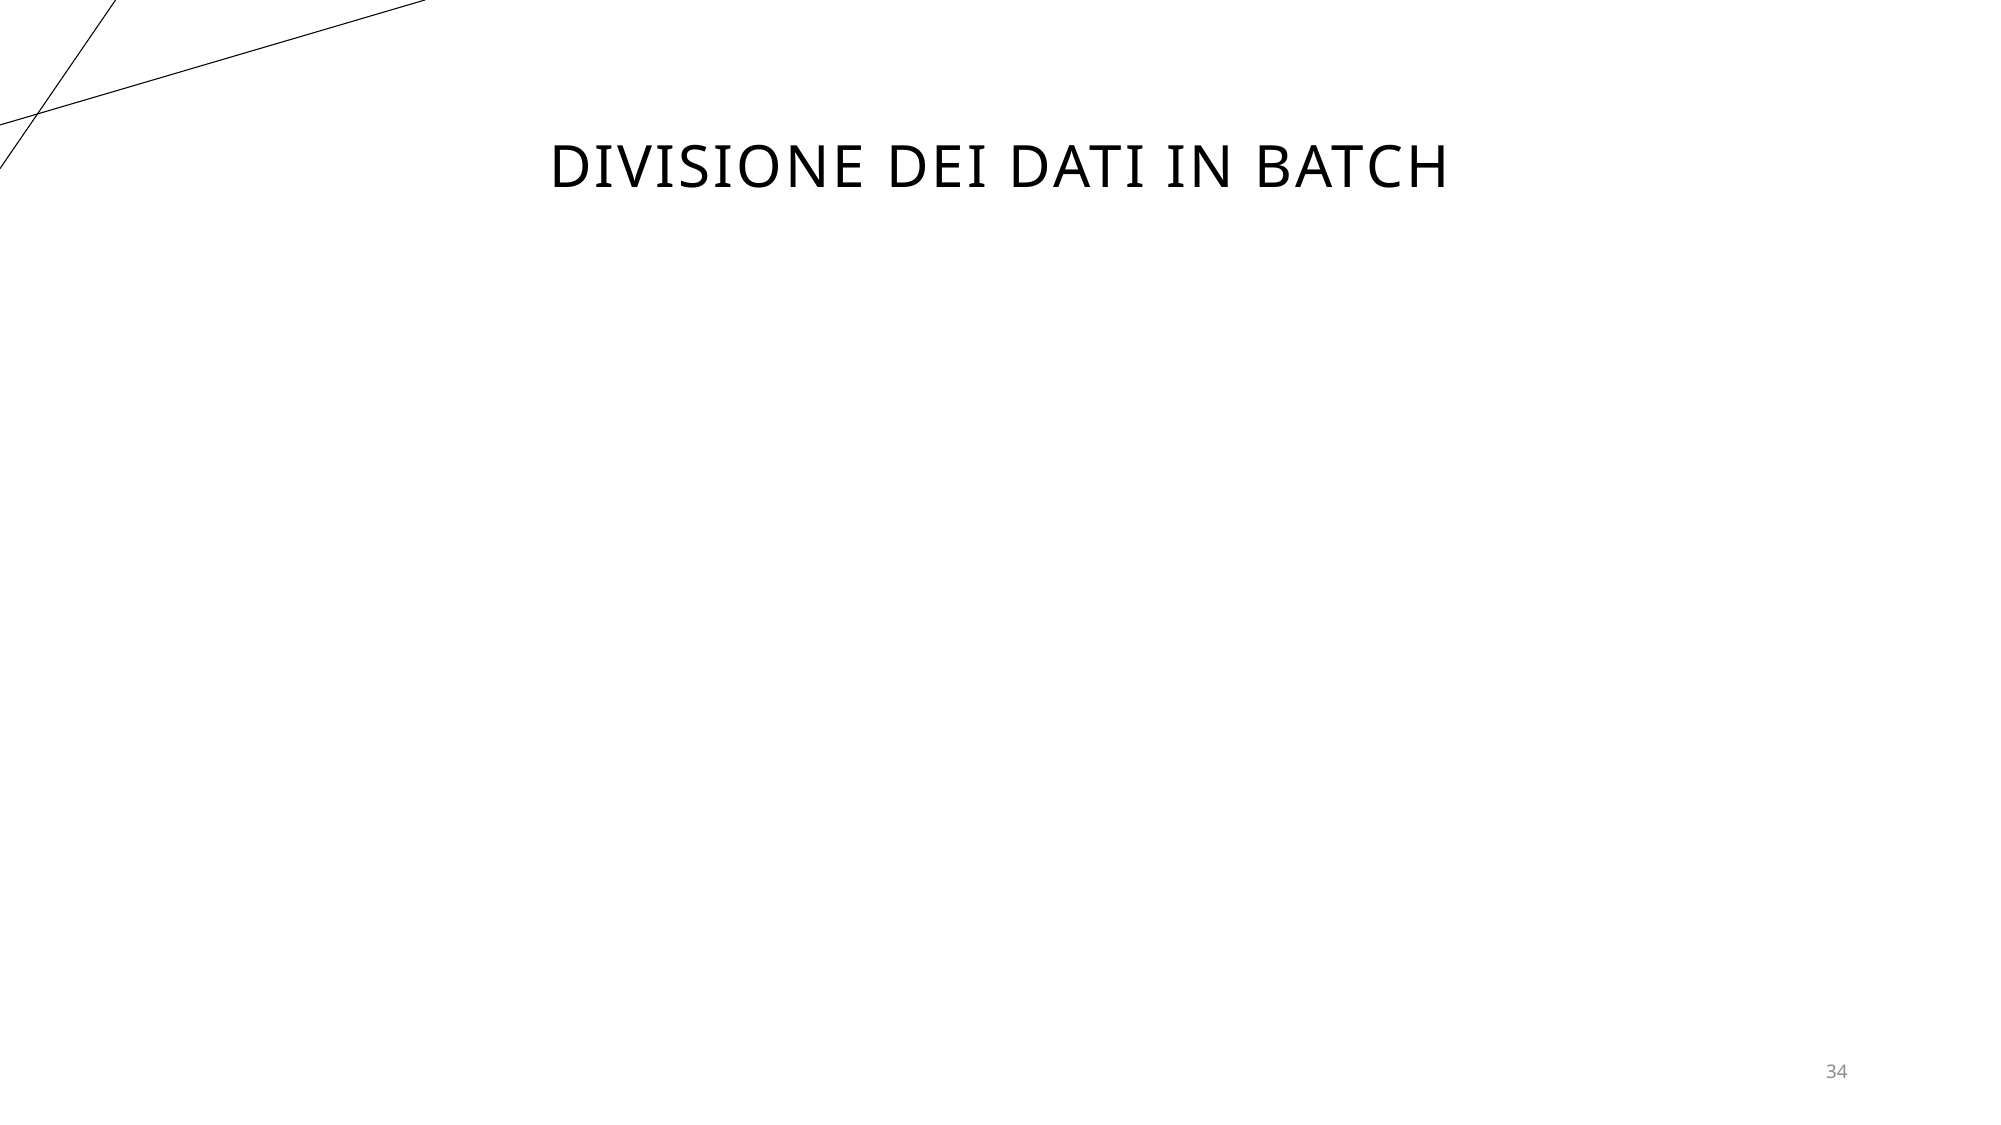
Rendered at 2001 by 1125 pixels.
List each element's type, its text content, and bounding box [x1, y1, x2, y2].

title Divisione dei dati in batch [137, 59, 1863, 278]
slide_number 34 [1412, 1042, 1863, 1103]
